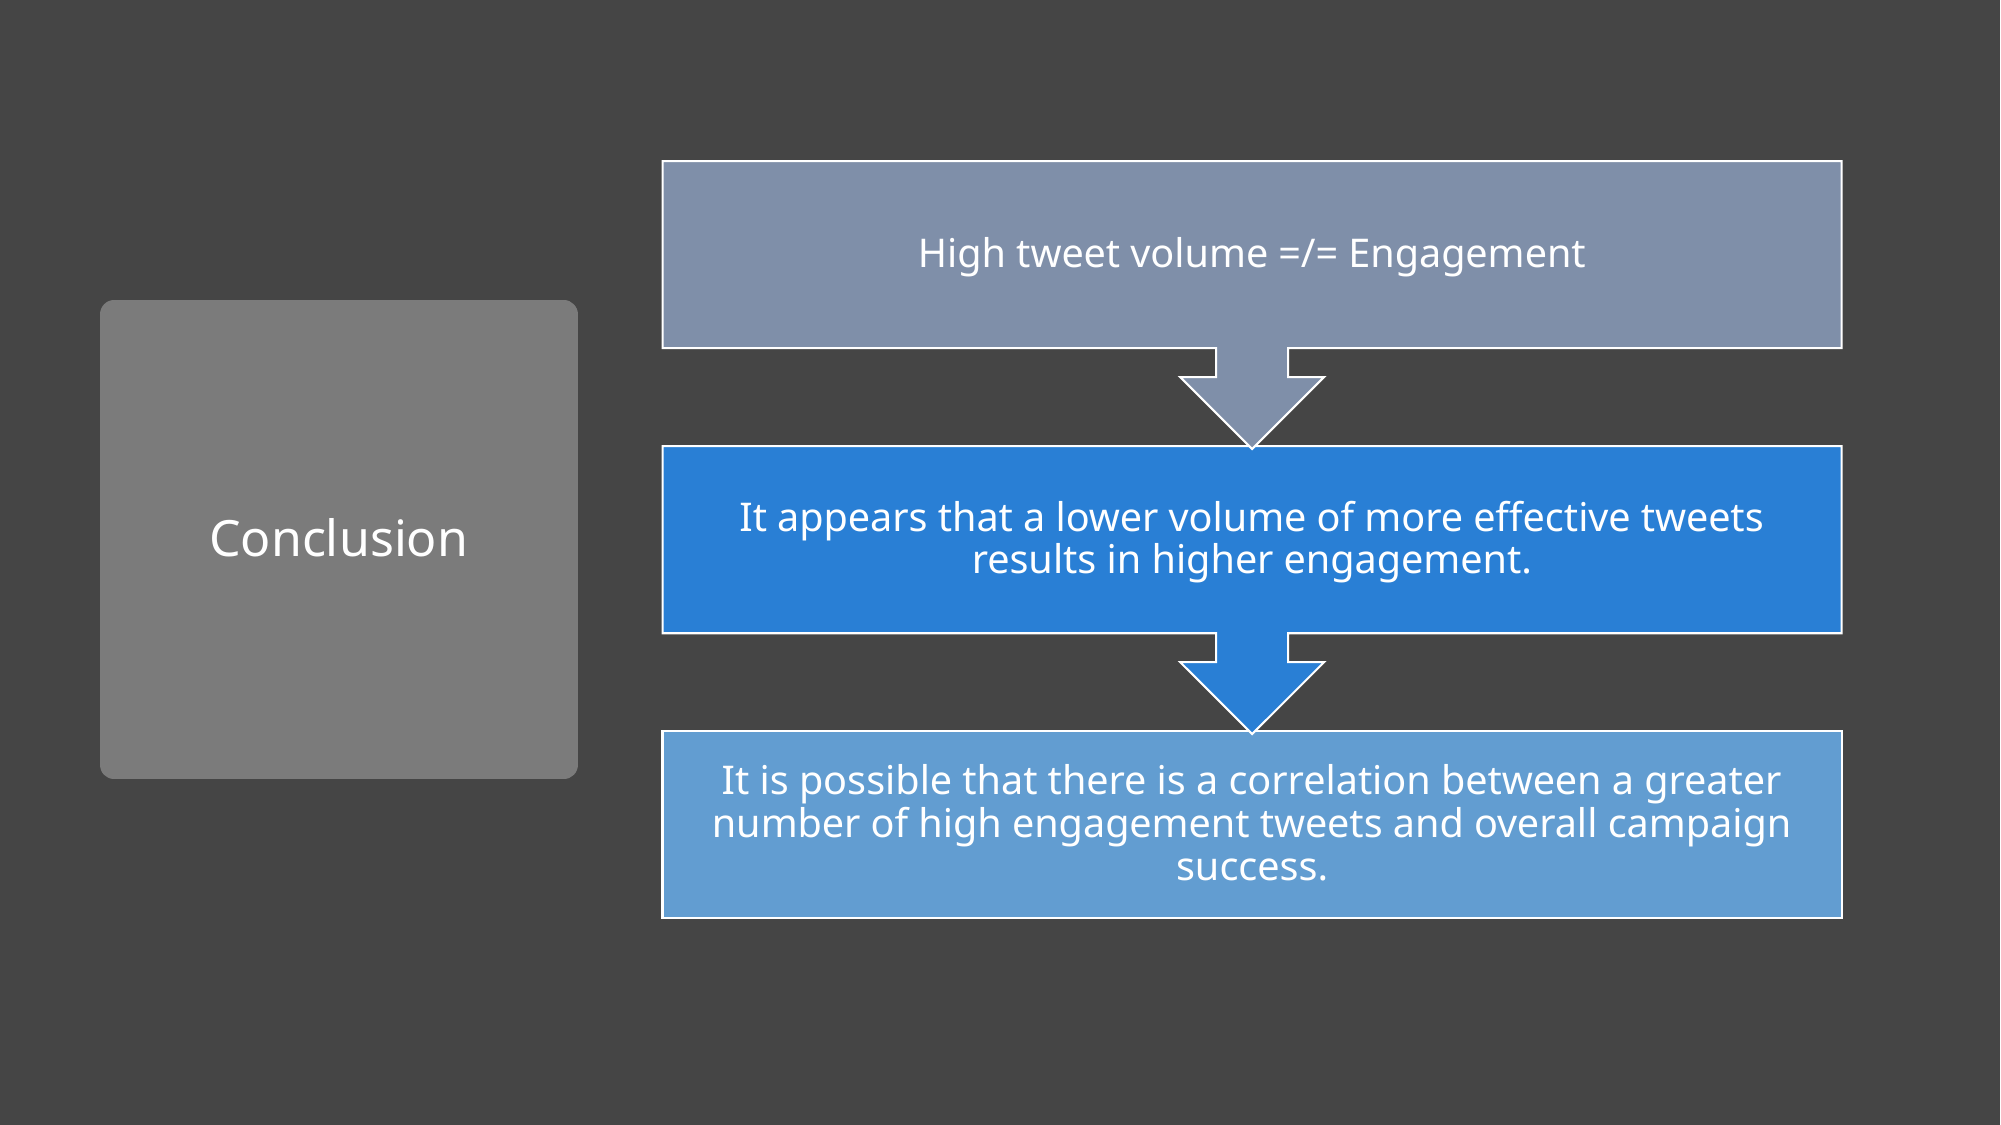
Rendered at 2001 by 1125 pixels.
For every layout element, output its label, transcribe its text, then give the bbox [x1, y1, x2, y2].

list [662, 160, 1842, 919]
title Conclusion [113, 314, 564, 765]
